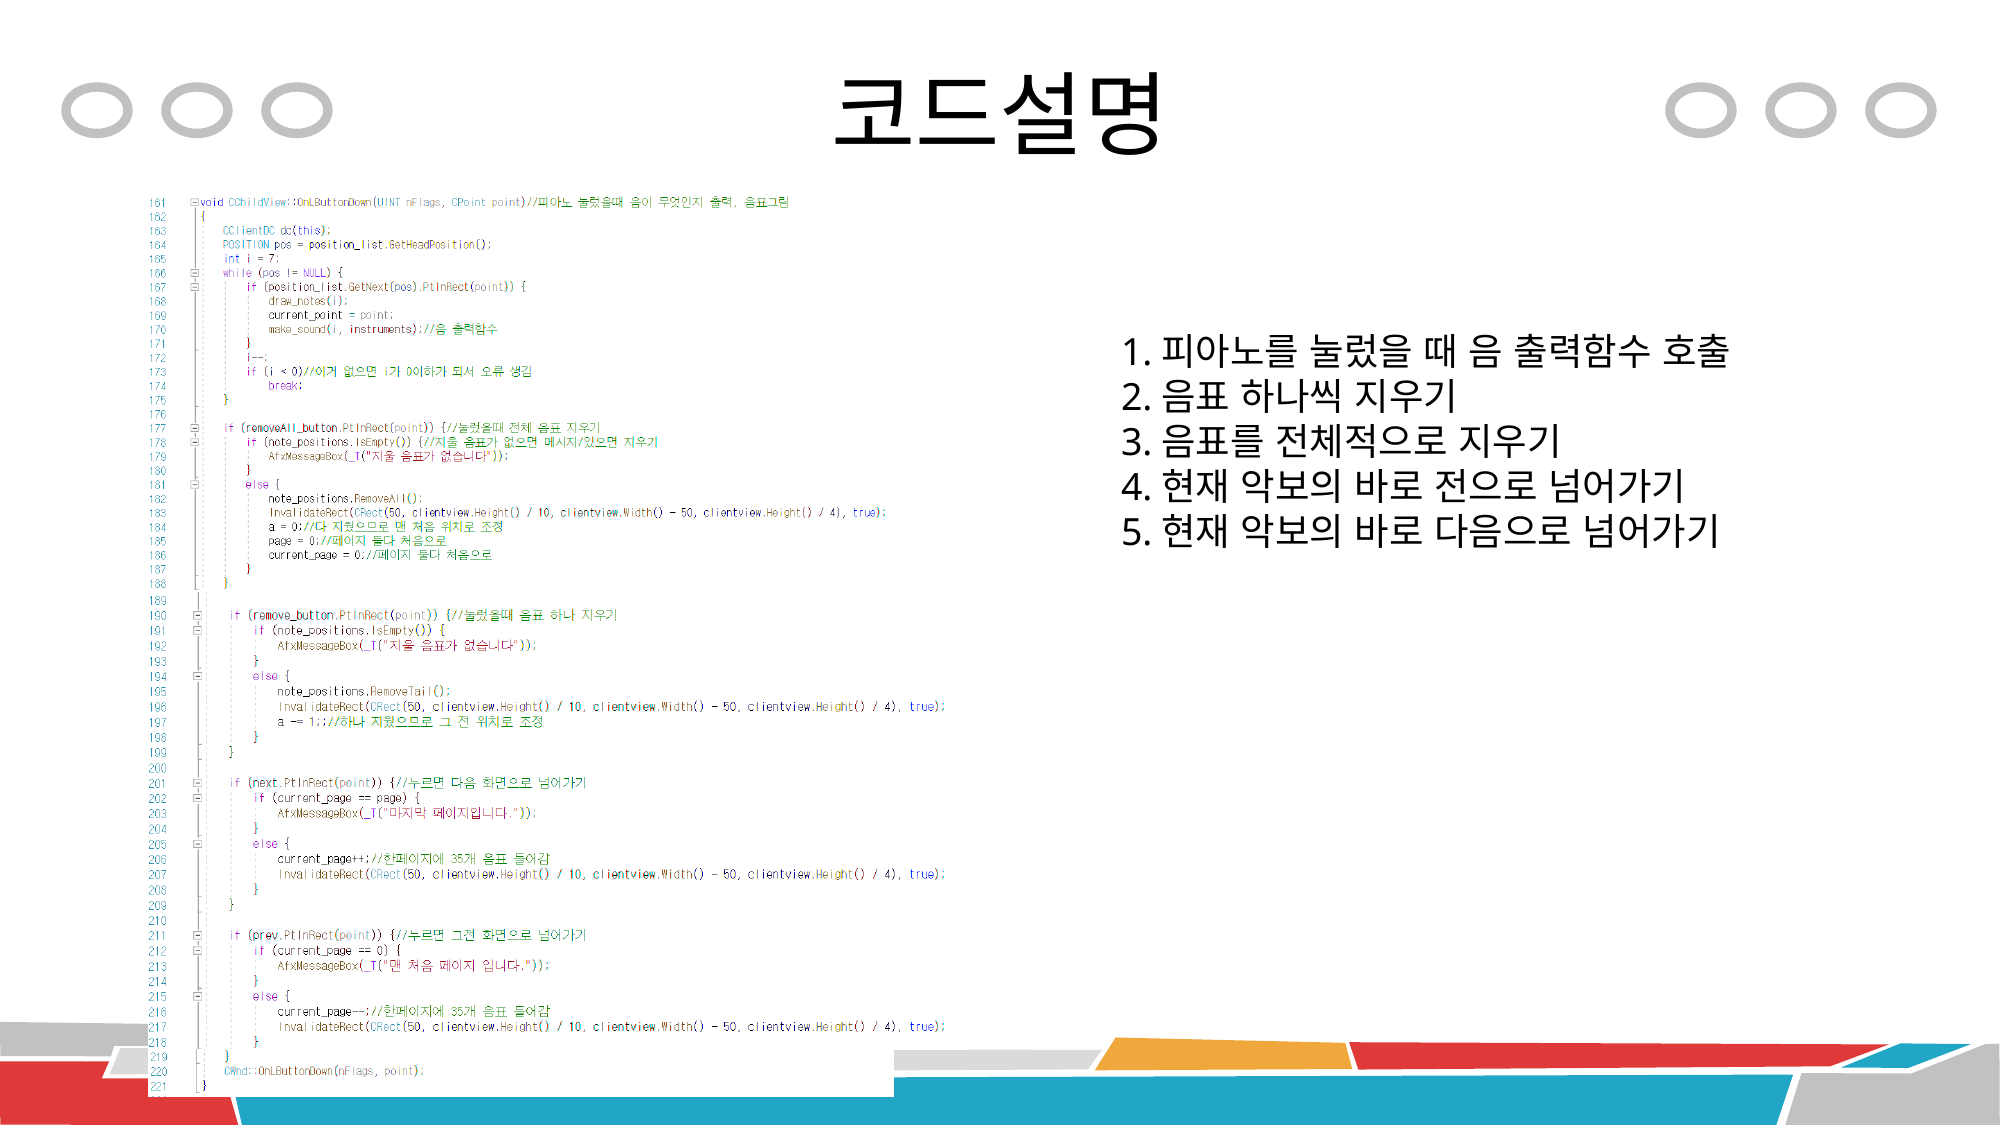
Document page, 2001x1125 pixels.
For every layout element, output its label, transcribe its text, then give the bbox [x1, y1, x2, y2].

picture [147, 194, 894, 590]
text_box 1.피아노를 눌렀을 때 음 출력함수 호출 2.음표 하나씩 지우기 3.음표를 전체적으로 지우기 4.현재 악보의 바로 전으로 넘어가기 5.현재 악보의 바로 다음으로 넘어가기 [1106, 320, 1772, 560]
picture [147, 592, 969, 1097]
title 코드설명 [350, 18, 1650, 206]
